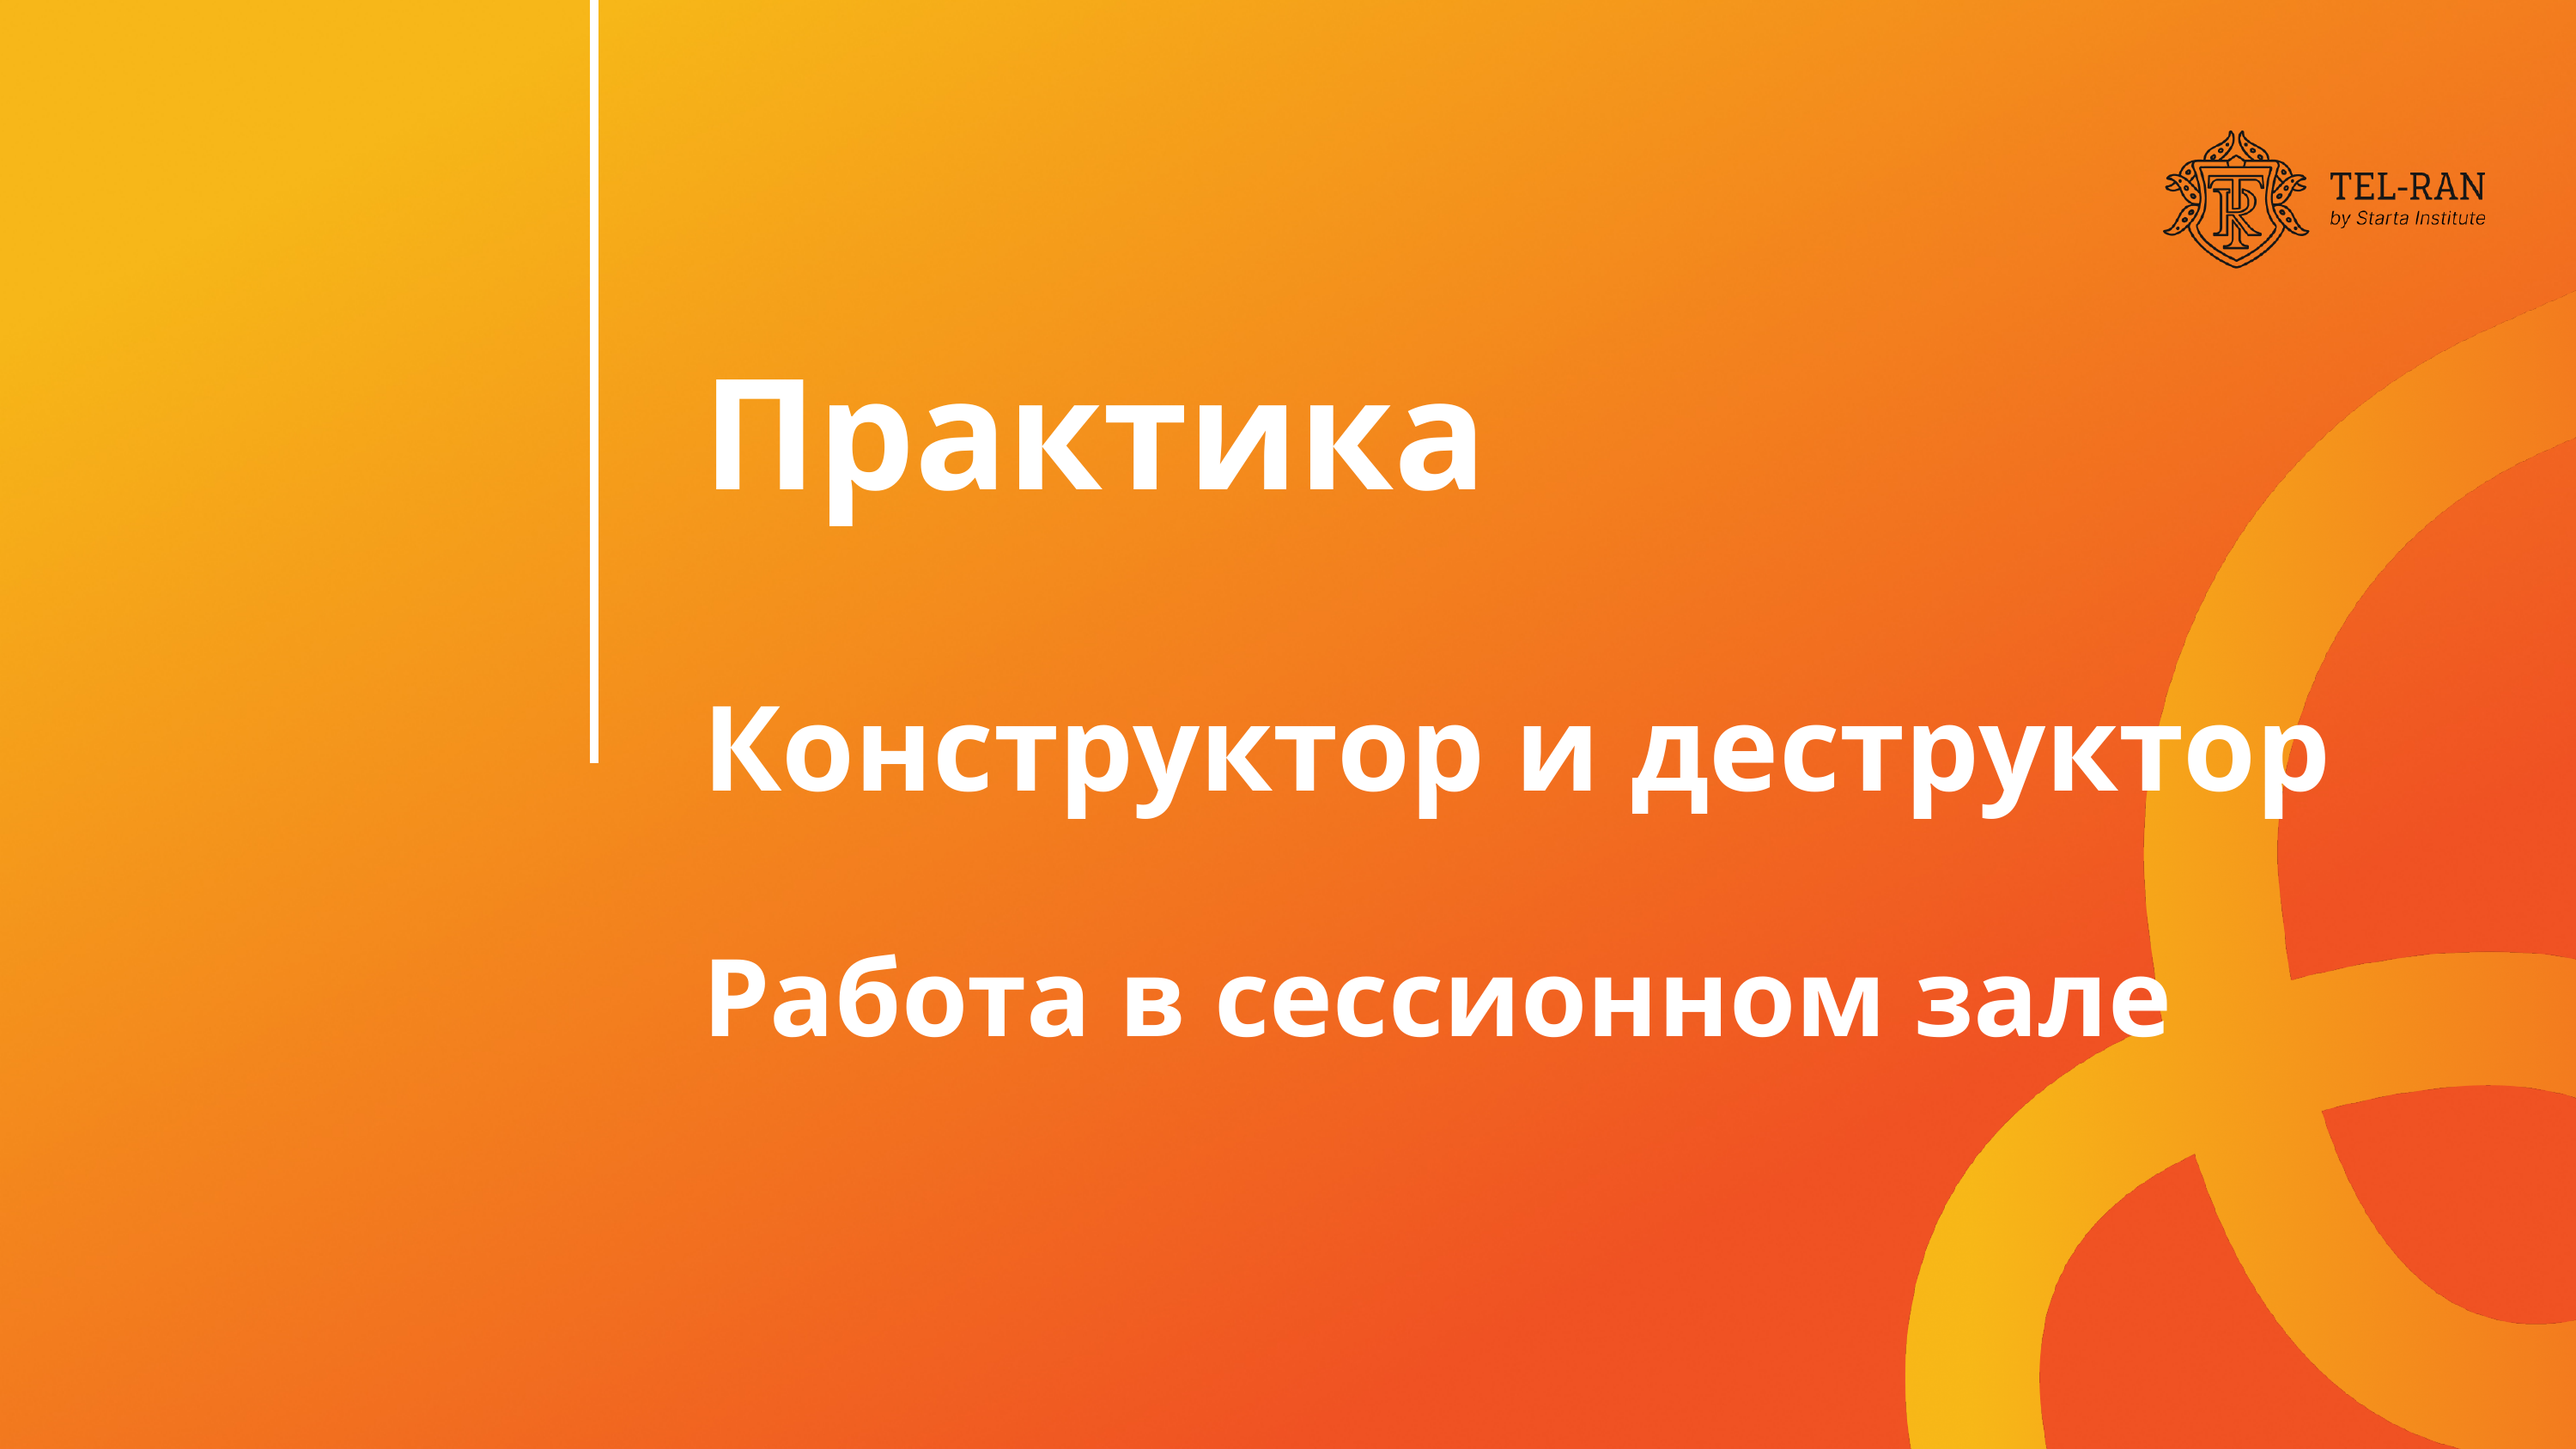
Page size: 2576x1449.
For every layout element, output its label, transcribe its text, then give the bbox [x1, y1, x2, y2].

picture [0, 0, 1905, 1449]
picture [1905, 0, 2576, 1449]
text_box Практика Конструктор и деструктор Работа в сессионном зале [702, 357, 2339, 1005]
